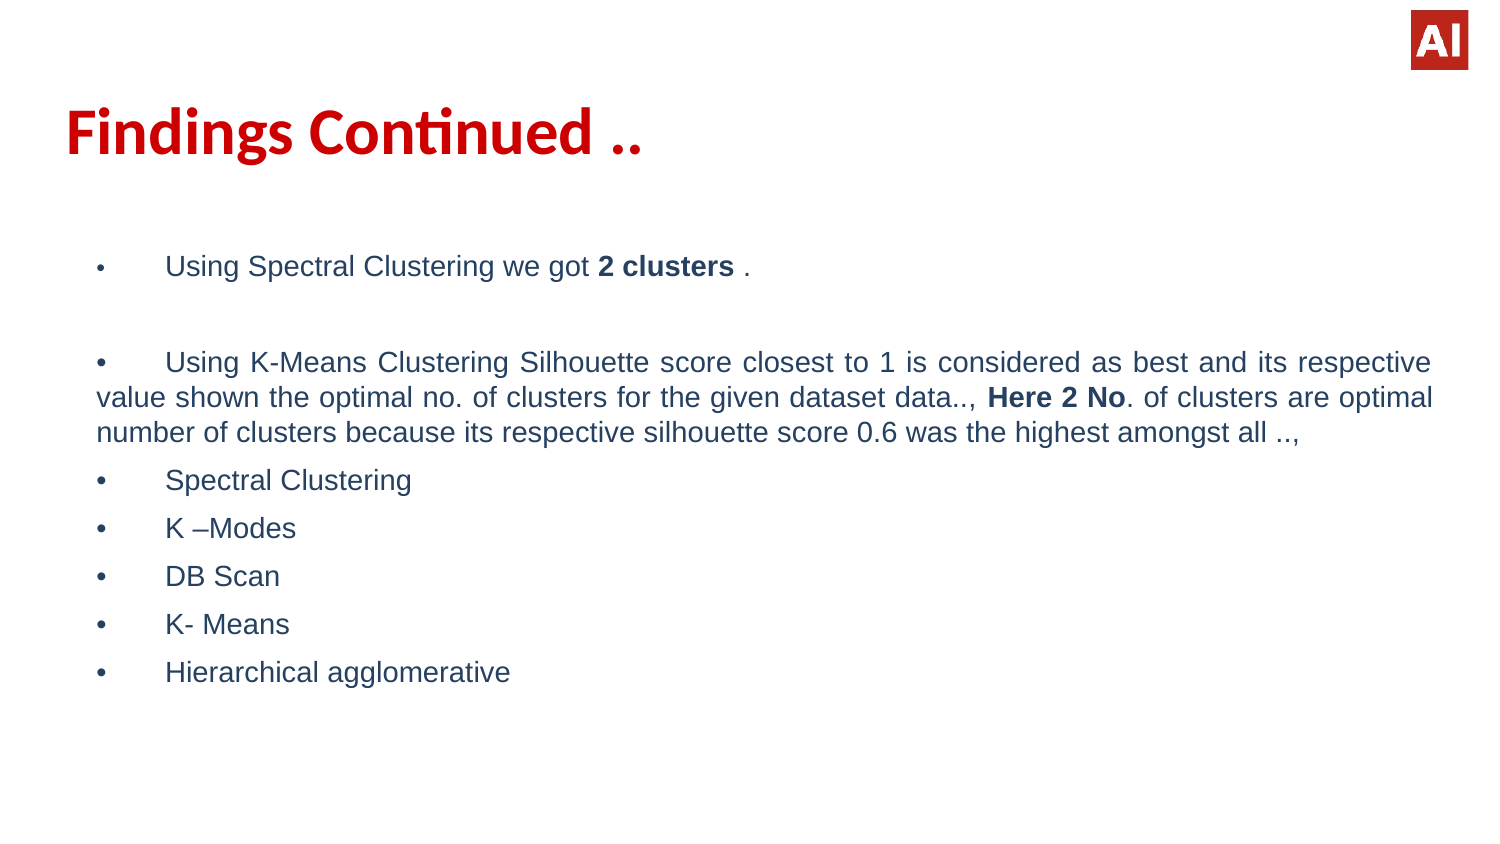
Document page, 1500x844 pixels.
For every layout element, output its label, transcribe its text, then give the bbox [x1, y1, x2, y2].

title Findings Continued .. [51, 72, 1449, 167]
picture [1411, 10, 1469, 70]
list • Using Spectral Clustering we got 2 clusters . • Using K-Means Clustering Silhouette score closest to 1 is considered as best and its respective value shown the optimal no. of clusters for the given dataset data.., Here 2 No. of clusters are optimal number of clusters because its respective silhouette score 0.6 was the highest amongst all .., • Spectral Clustering • K –Modes • DB Scan • K- Means • Hierarchical agglomerative [51, 189, 1449, 750]
